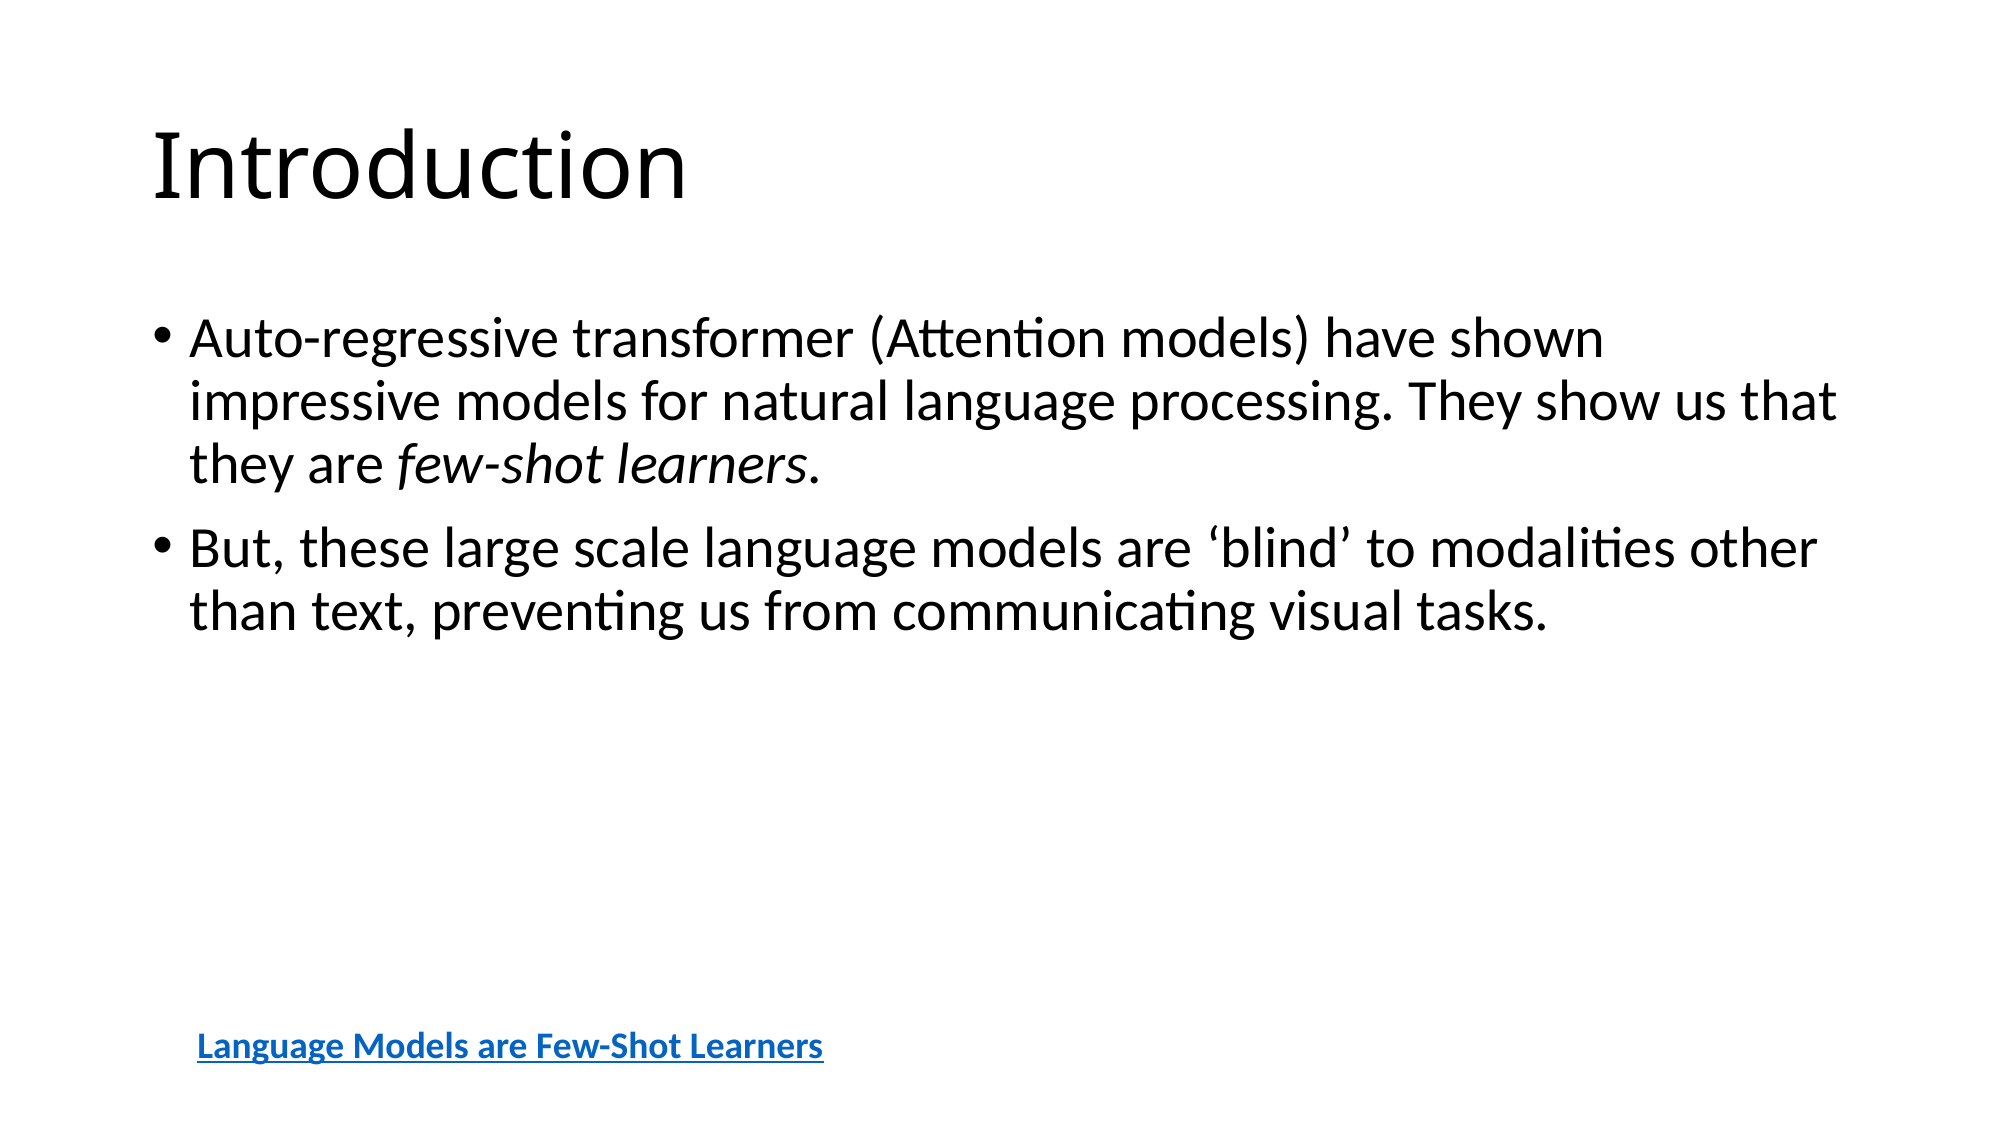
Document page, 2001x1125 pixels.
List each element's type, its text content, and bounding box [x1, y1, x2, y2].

list Auto-regressive transformer (Attention models) have shown impressive models for natural language processing. They show us that they are few-shot learners. But, these large scale language models are ‘blind’ to modalities other than text, preventing us from communicating visual tasks. [137, 299, 1863, 1014]
text_box Language Models are Few-Shot Learners [182, 1013, 1255, 1073]
title Introduction [137, 59, 1863, 278]
